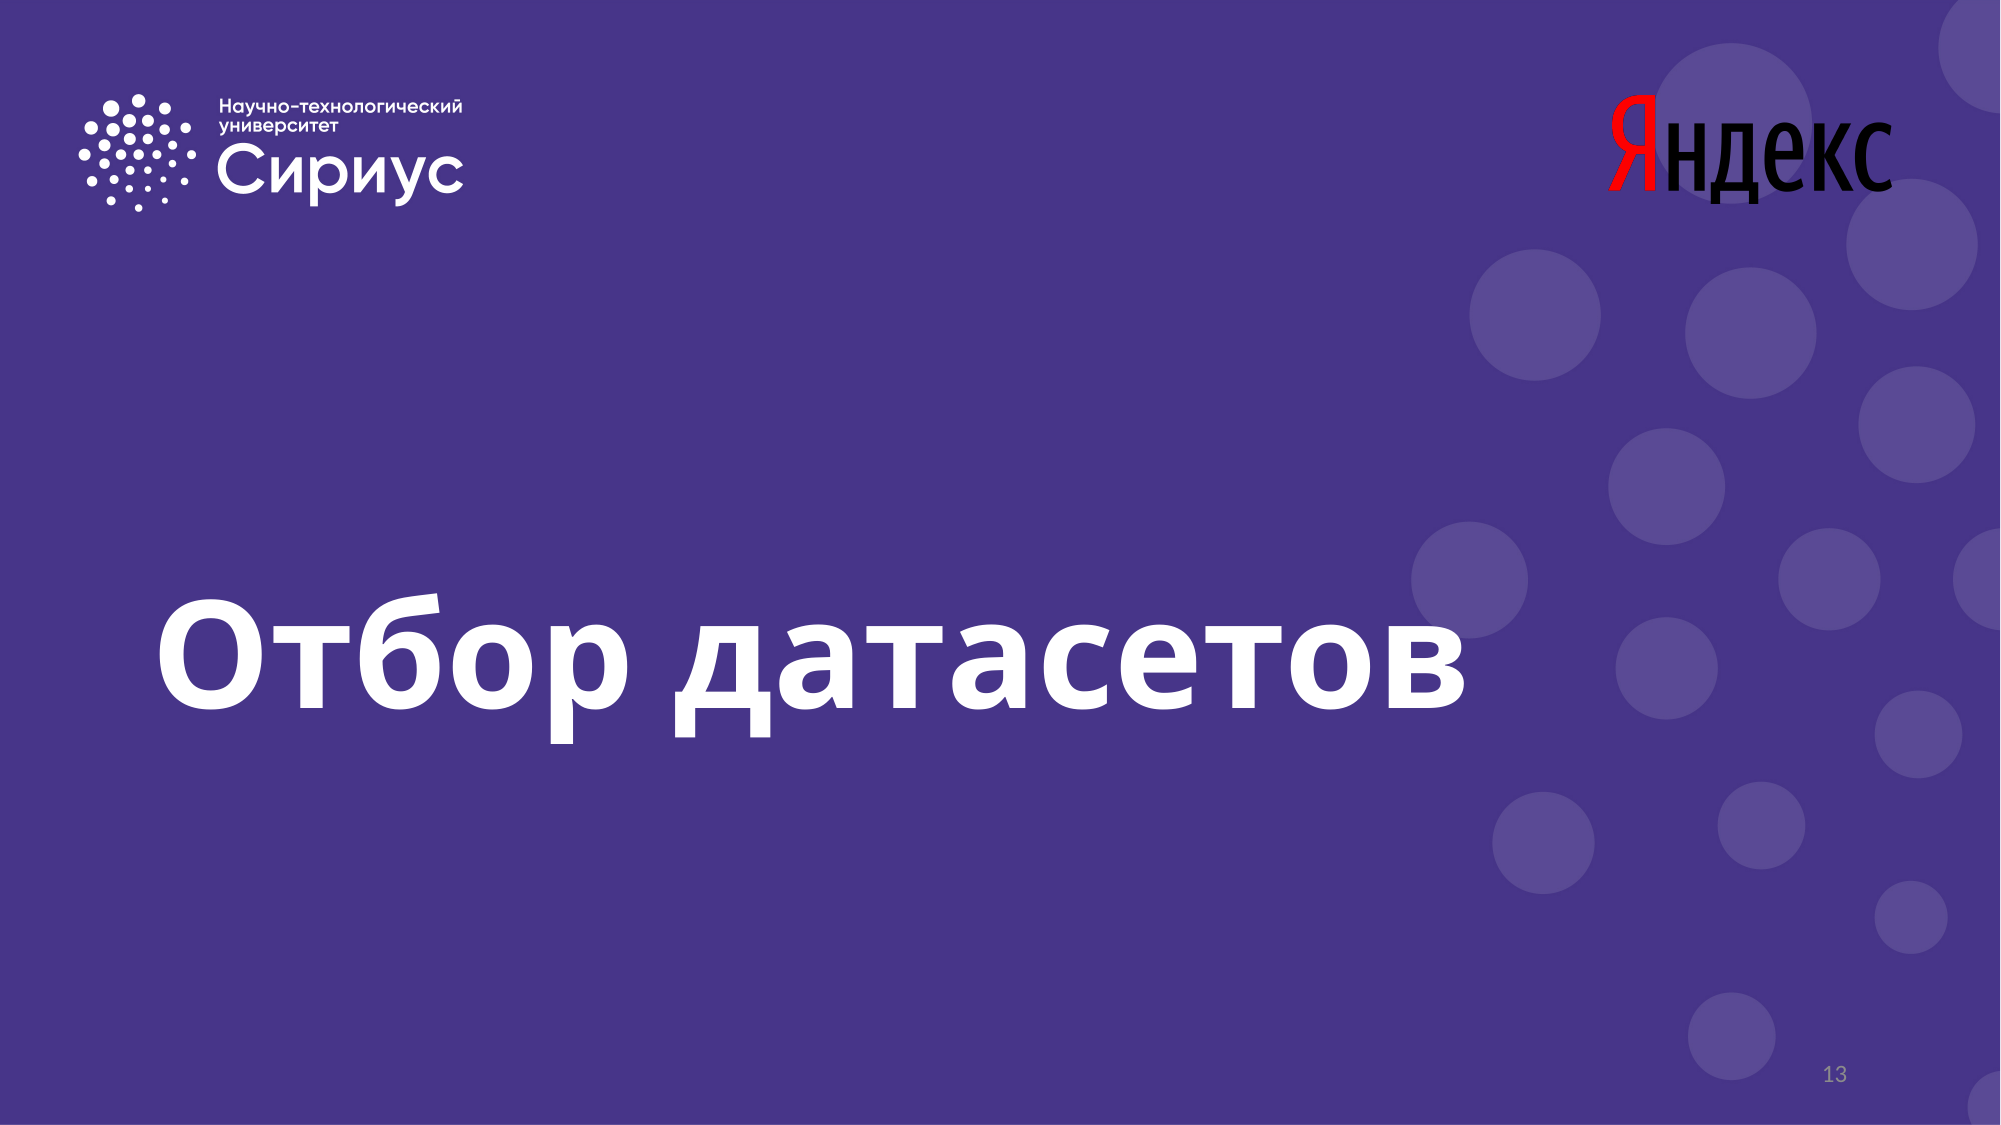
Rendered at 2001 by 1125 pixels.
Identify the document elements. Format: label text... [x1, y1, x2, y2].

picture [0, 0, 2001, 1125]
title Отбор датасетов [136, 280, 1862, 749]
slide_number 13 [1412, 1042, 1863, 1103]
